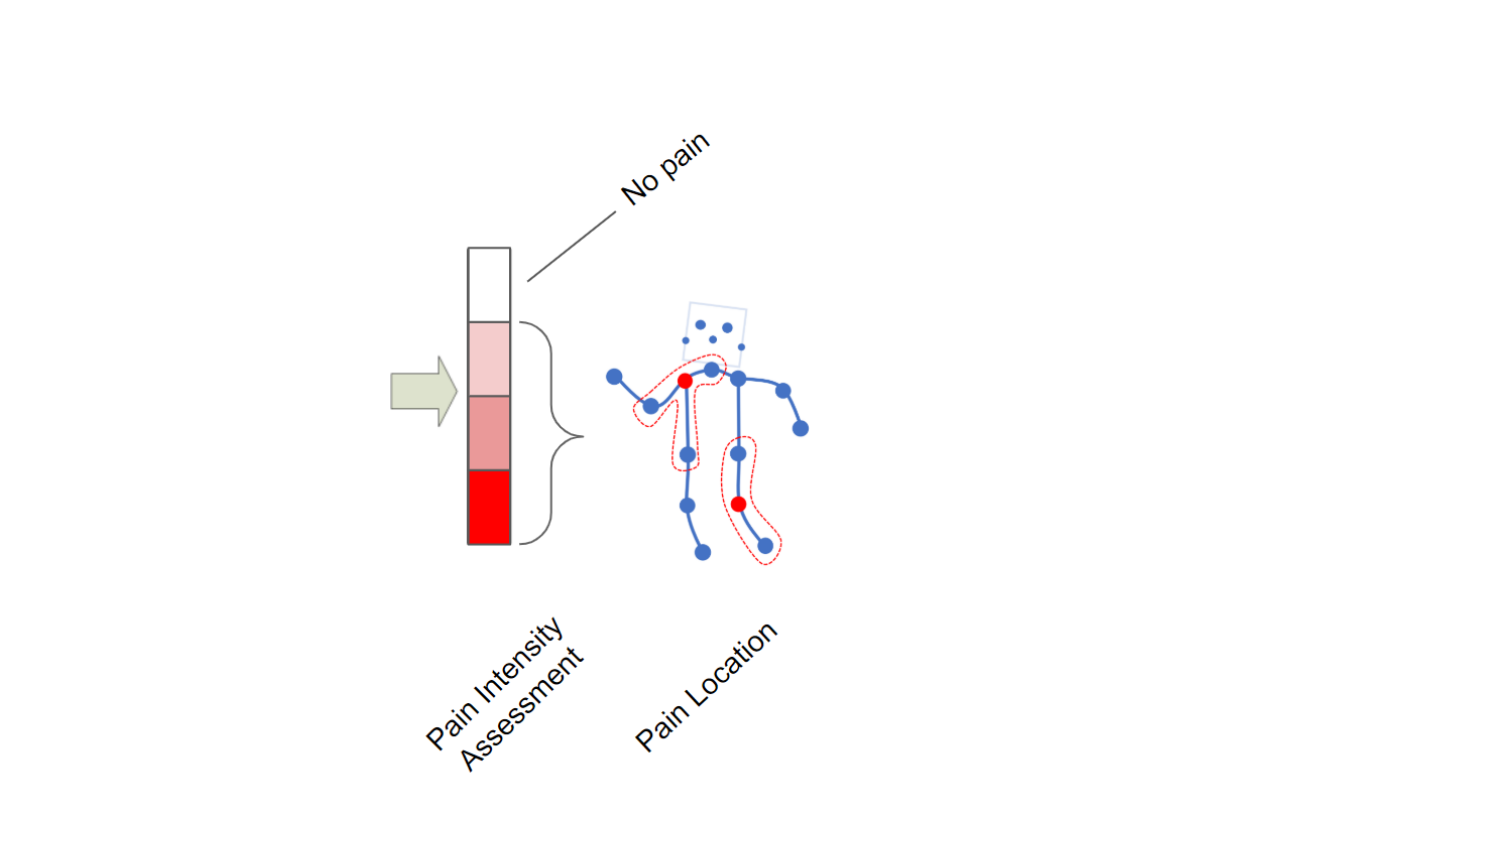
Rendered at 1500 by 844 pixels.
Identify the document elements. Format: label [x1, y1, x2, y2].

picture [382, 24, 846, 819]
